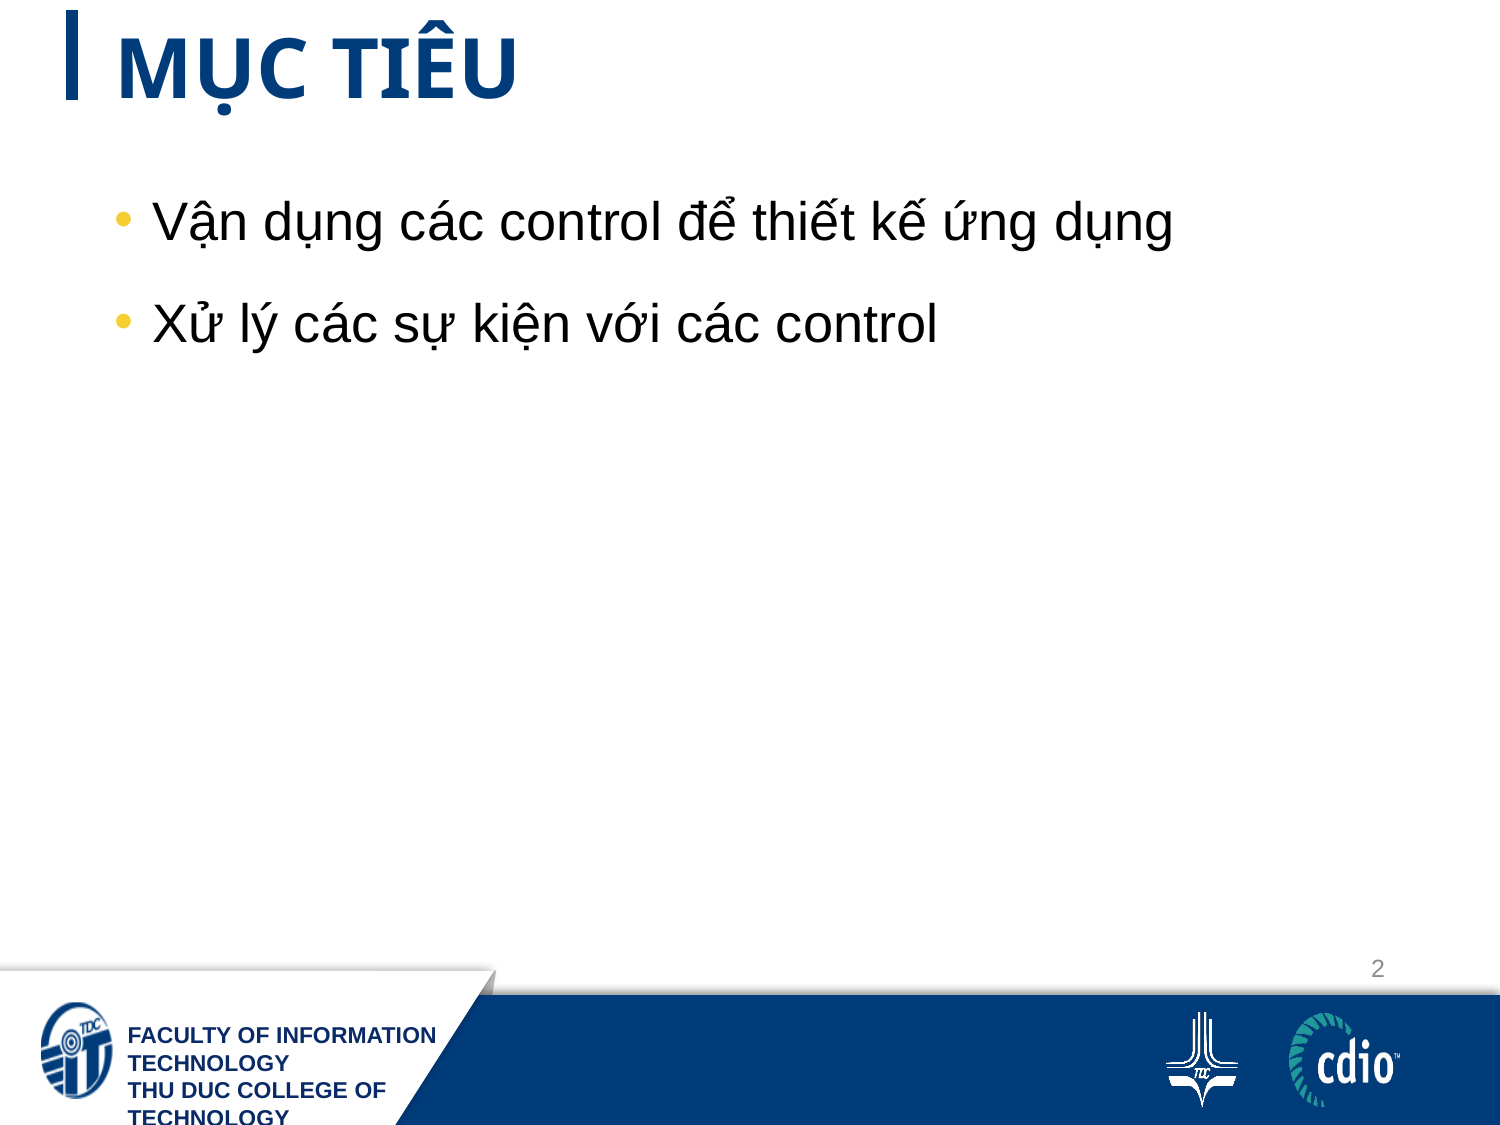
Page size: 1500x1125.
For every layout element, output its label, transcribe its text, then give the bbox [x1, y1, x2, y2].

picture [318, 1090, 327, 1096]
picture [1289, 1013, 1400, 1107]
picture [257, 1090, 266, 1096]
picture [41, 1001, 340, 1099]
picture [202, 1090, 209, 1096]
title MỤC TIÊU [99, 5, 1394, 138]
list Vận dụng các control để thiết kế ứng dụng Xử lý các sự kiện với các control [99, 162, 1394, 882]
picture [1166, 1012, 1238, 1109]
picture [163, 1090, 170, 1096]
slide_number 2 [1062, 937, 1400, 998]
